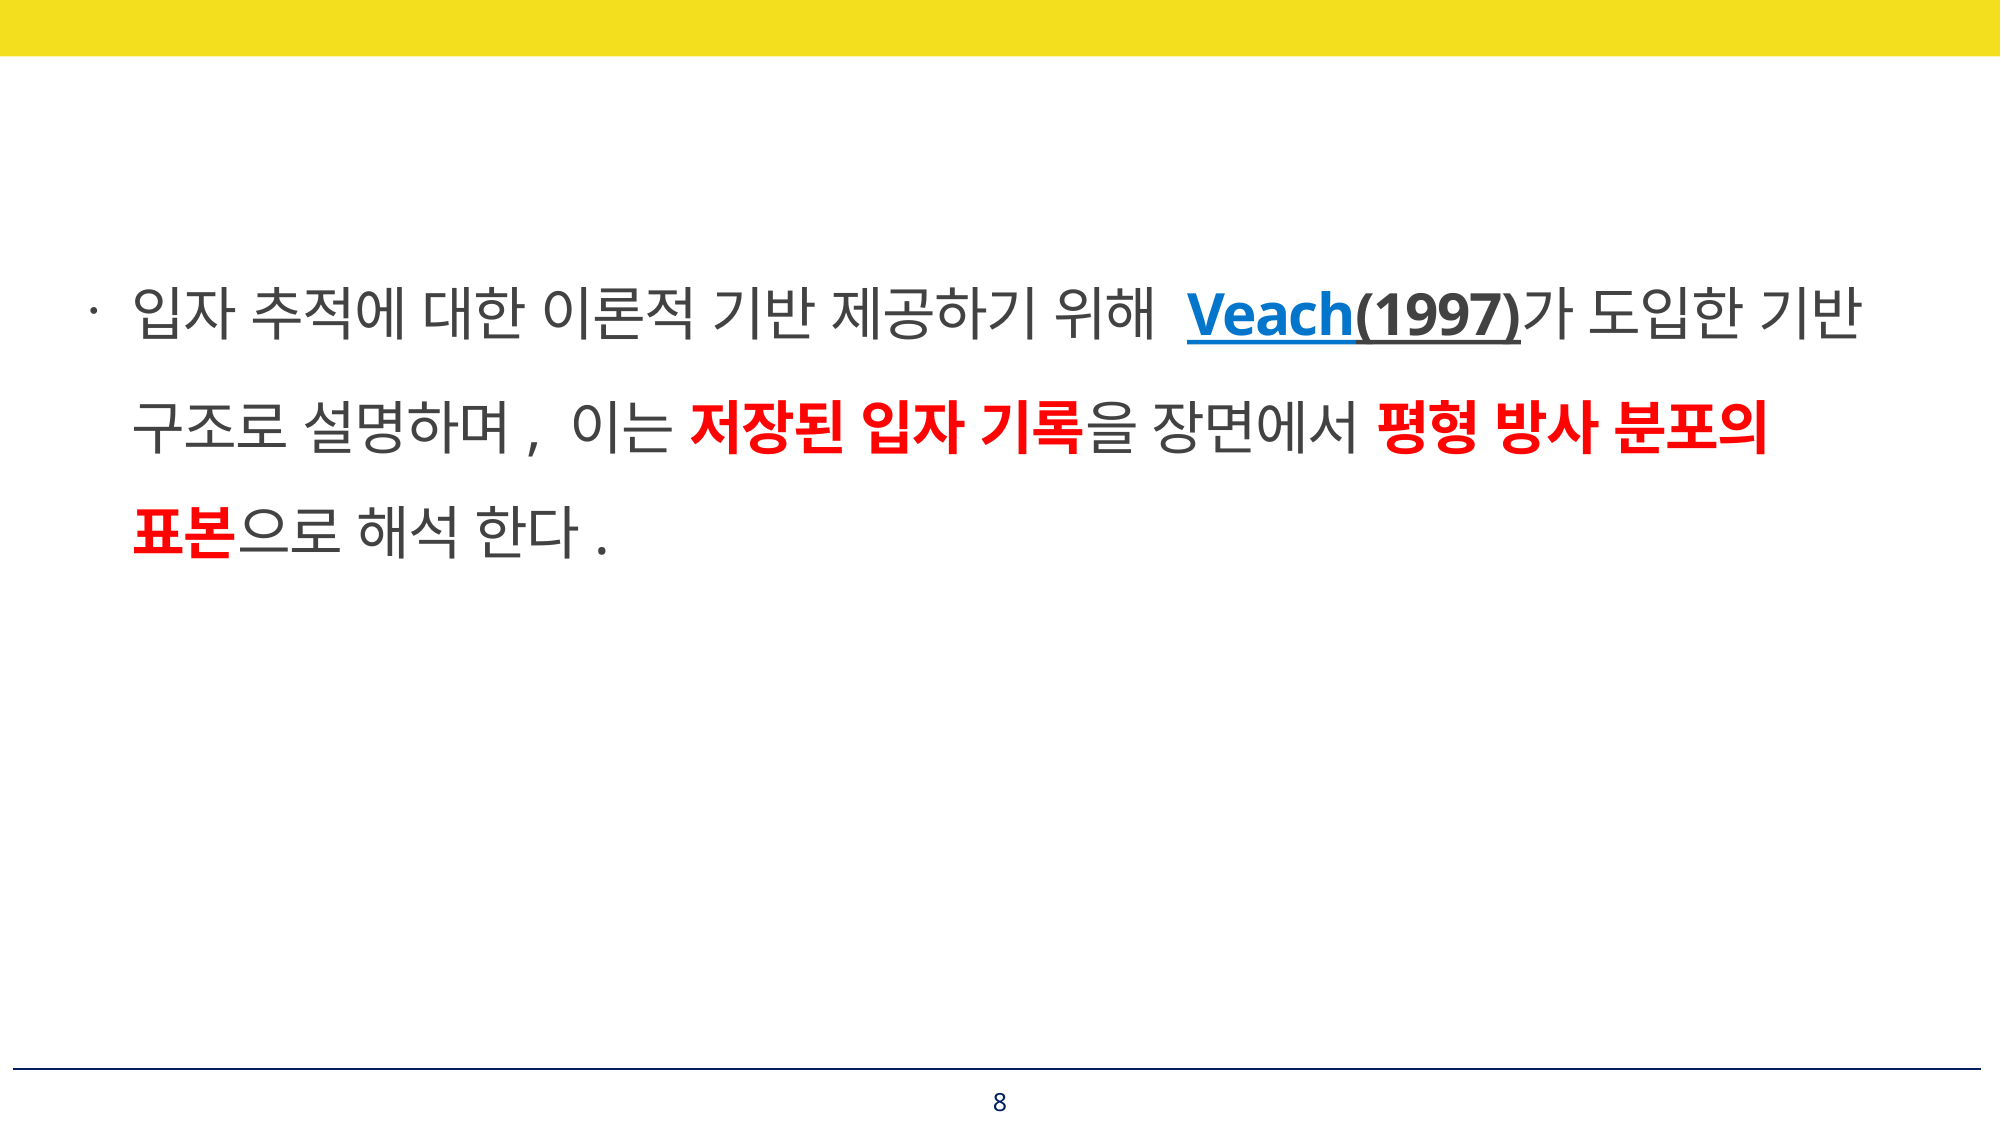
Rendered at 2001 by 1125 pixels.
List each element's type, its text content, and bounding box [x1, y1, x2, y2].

slide_number 8 [916, 1078, 1084, 1125]
list 입자 추적에 대한 이론적 기반 제공하기 위해 Veach(1997)가 도입한 기반 구조로 설명하며, 이는 저장된 입자 기록을 장면에서 평형 방사 분포의 표본으로 해석 한다. [85, 237, 1915, 1049]
